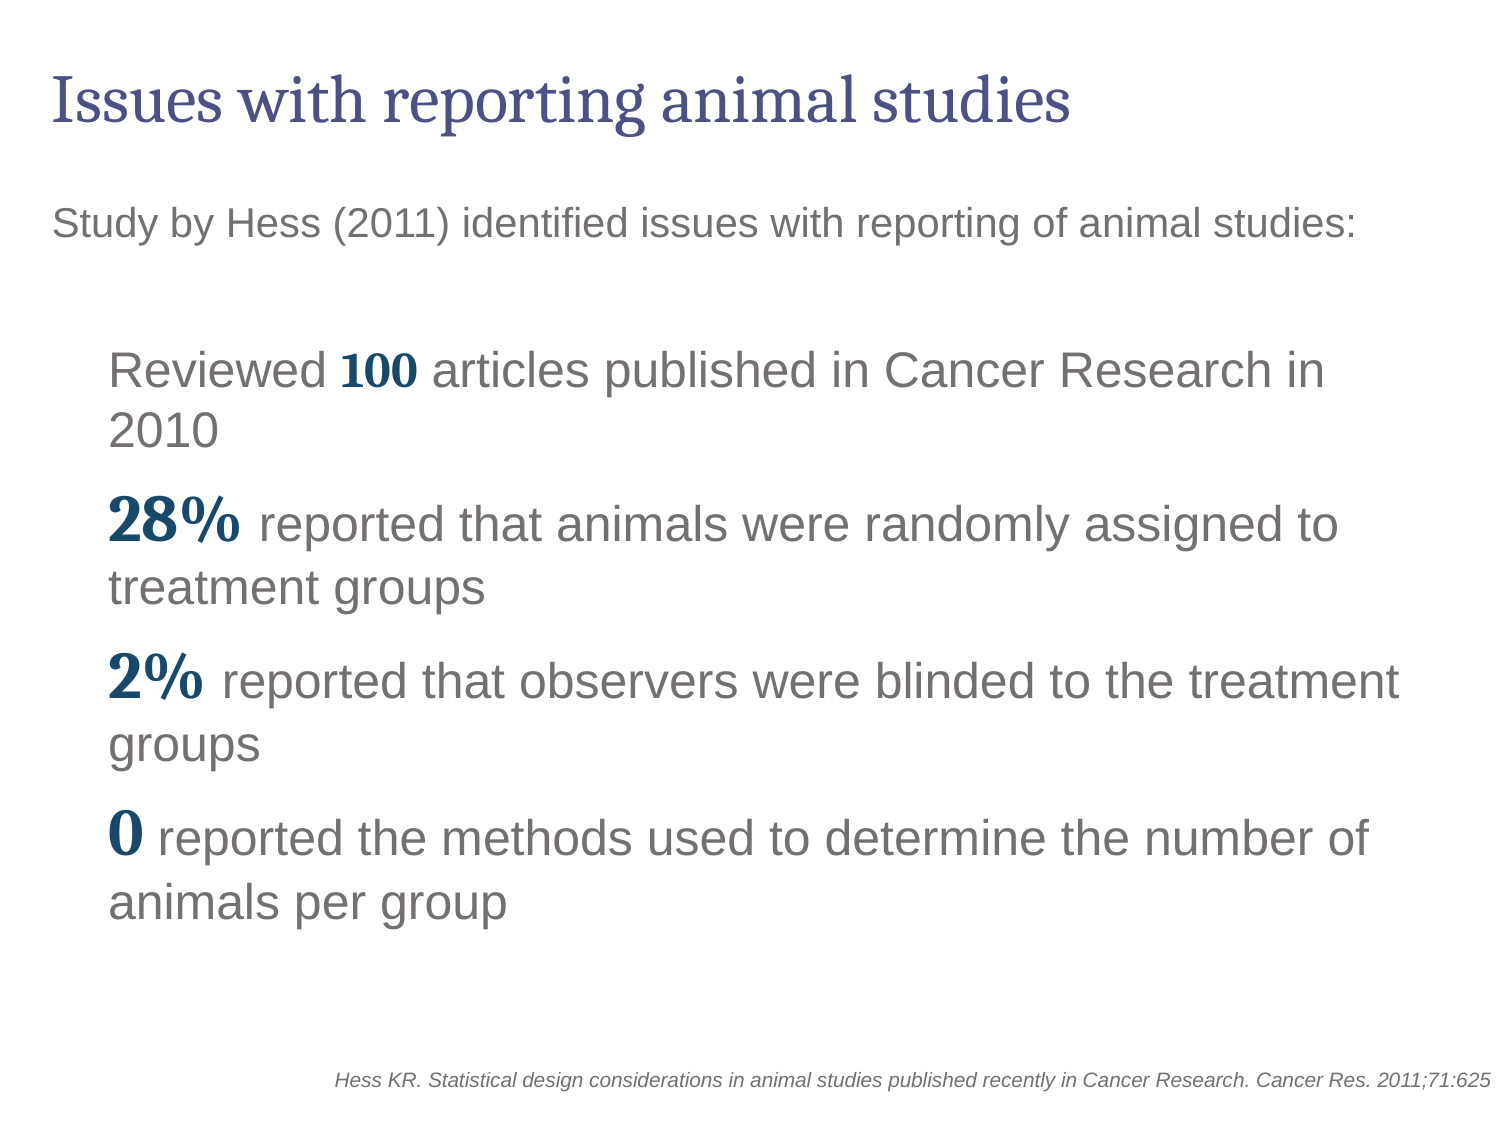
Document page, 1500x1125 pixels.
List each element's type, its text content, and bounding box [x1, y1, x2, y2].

text_box Hess KR. Statistical design considerations in animal studies published recently in Cancer Research. Cancer Res. 2011;71:625 [275, 1059, 1500, 1100]
title Issues with reporting animal studies [36, 25, 1464, 175]
list Study by Hess (2011) identified issues with reporting of animal studies: Reviewed 100 articles published in Cancer Research in 2010 28% reported that animals were randomly assigned to treatment groups 2% reported that observers were blinded to the treatment groups 0 reported the methods used to determine the number of animals per group [36, 194, 1464, 1093]
